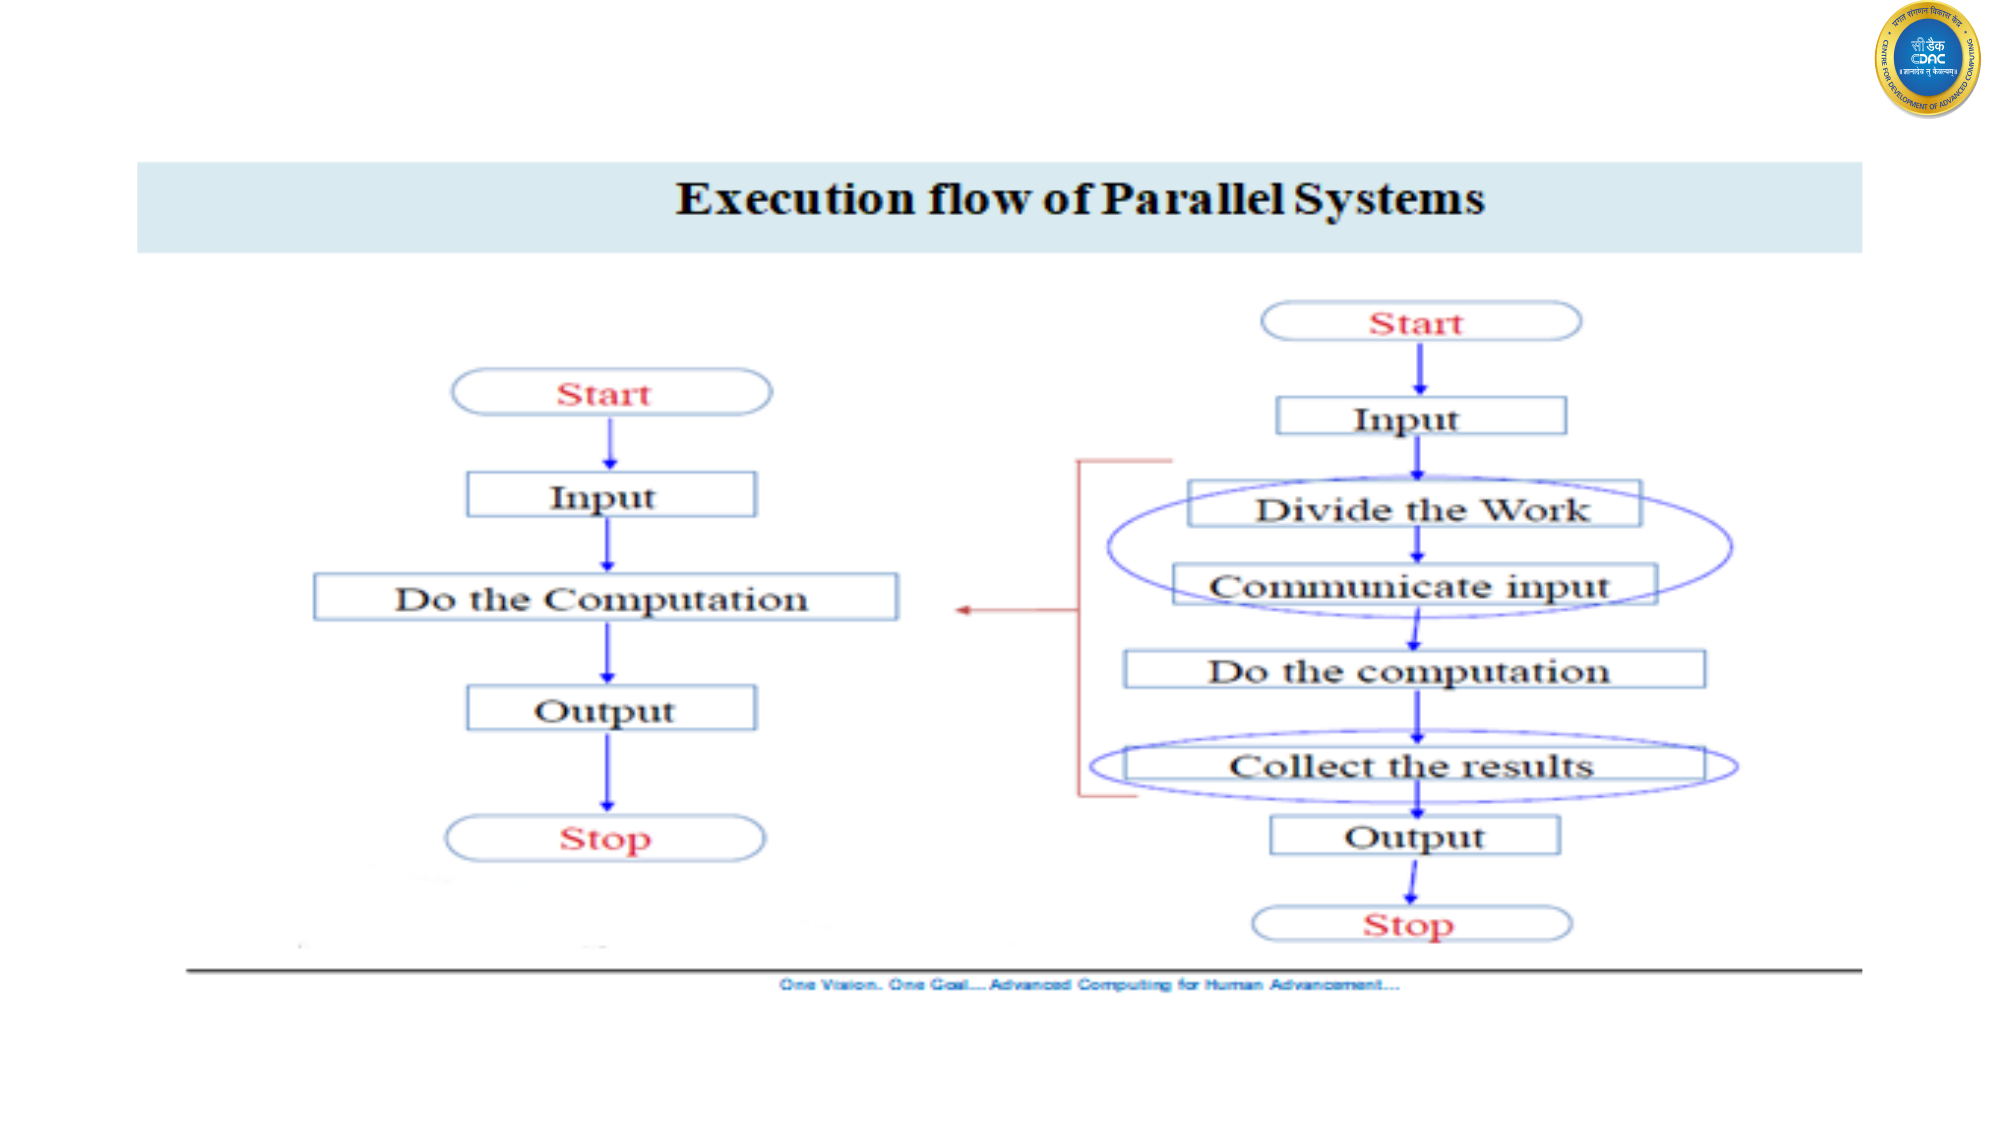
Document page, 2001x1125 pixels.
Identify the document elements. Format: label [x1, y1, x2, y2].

picture [1874, 0, 1982, 120]
picture [137, 59, 1863, 1014]
